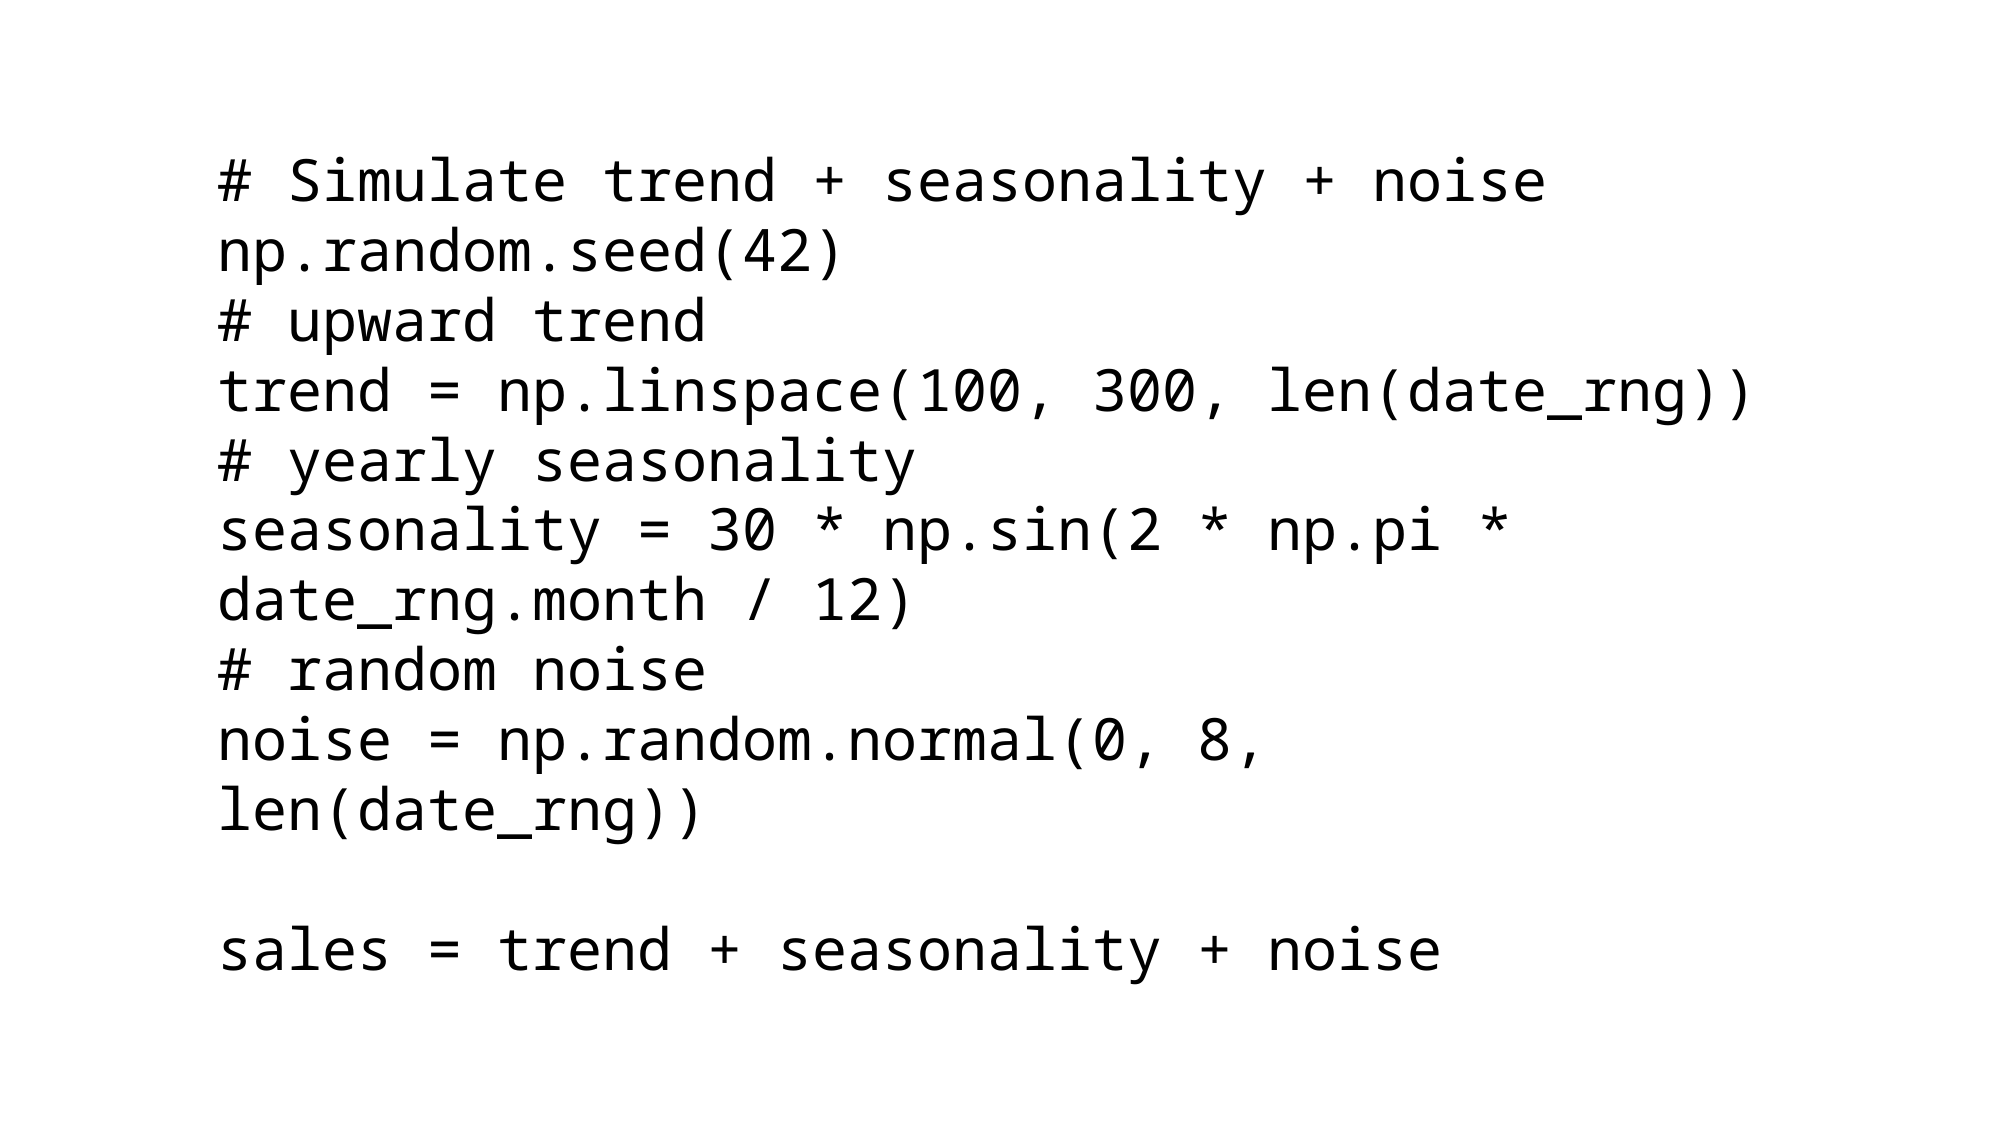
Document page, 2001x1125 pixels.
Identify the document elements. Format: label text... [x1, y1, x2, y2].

text_box # Simulate trend + seasonality + noise np.random.seed(42) # upward trend trend = np.linspace(100, 300, len(date_rng)) # yearly seasonality seasonality = 30 * np.sin(2 * np.pi * date_rng.month / 12) # random noise noise = np.random.normal(0, 8, len(date_rng)) sales = trend + seasonality + noise [202, 135, 1798, 990]
